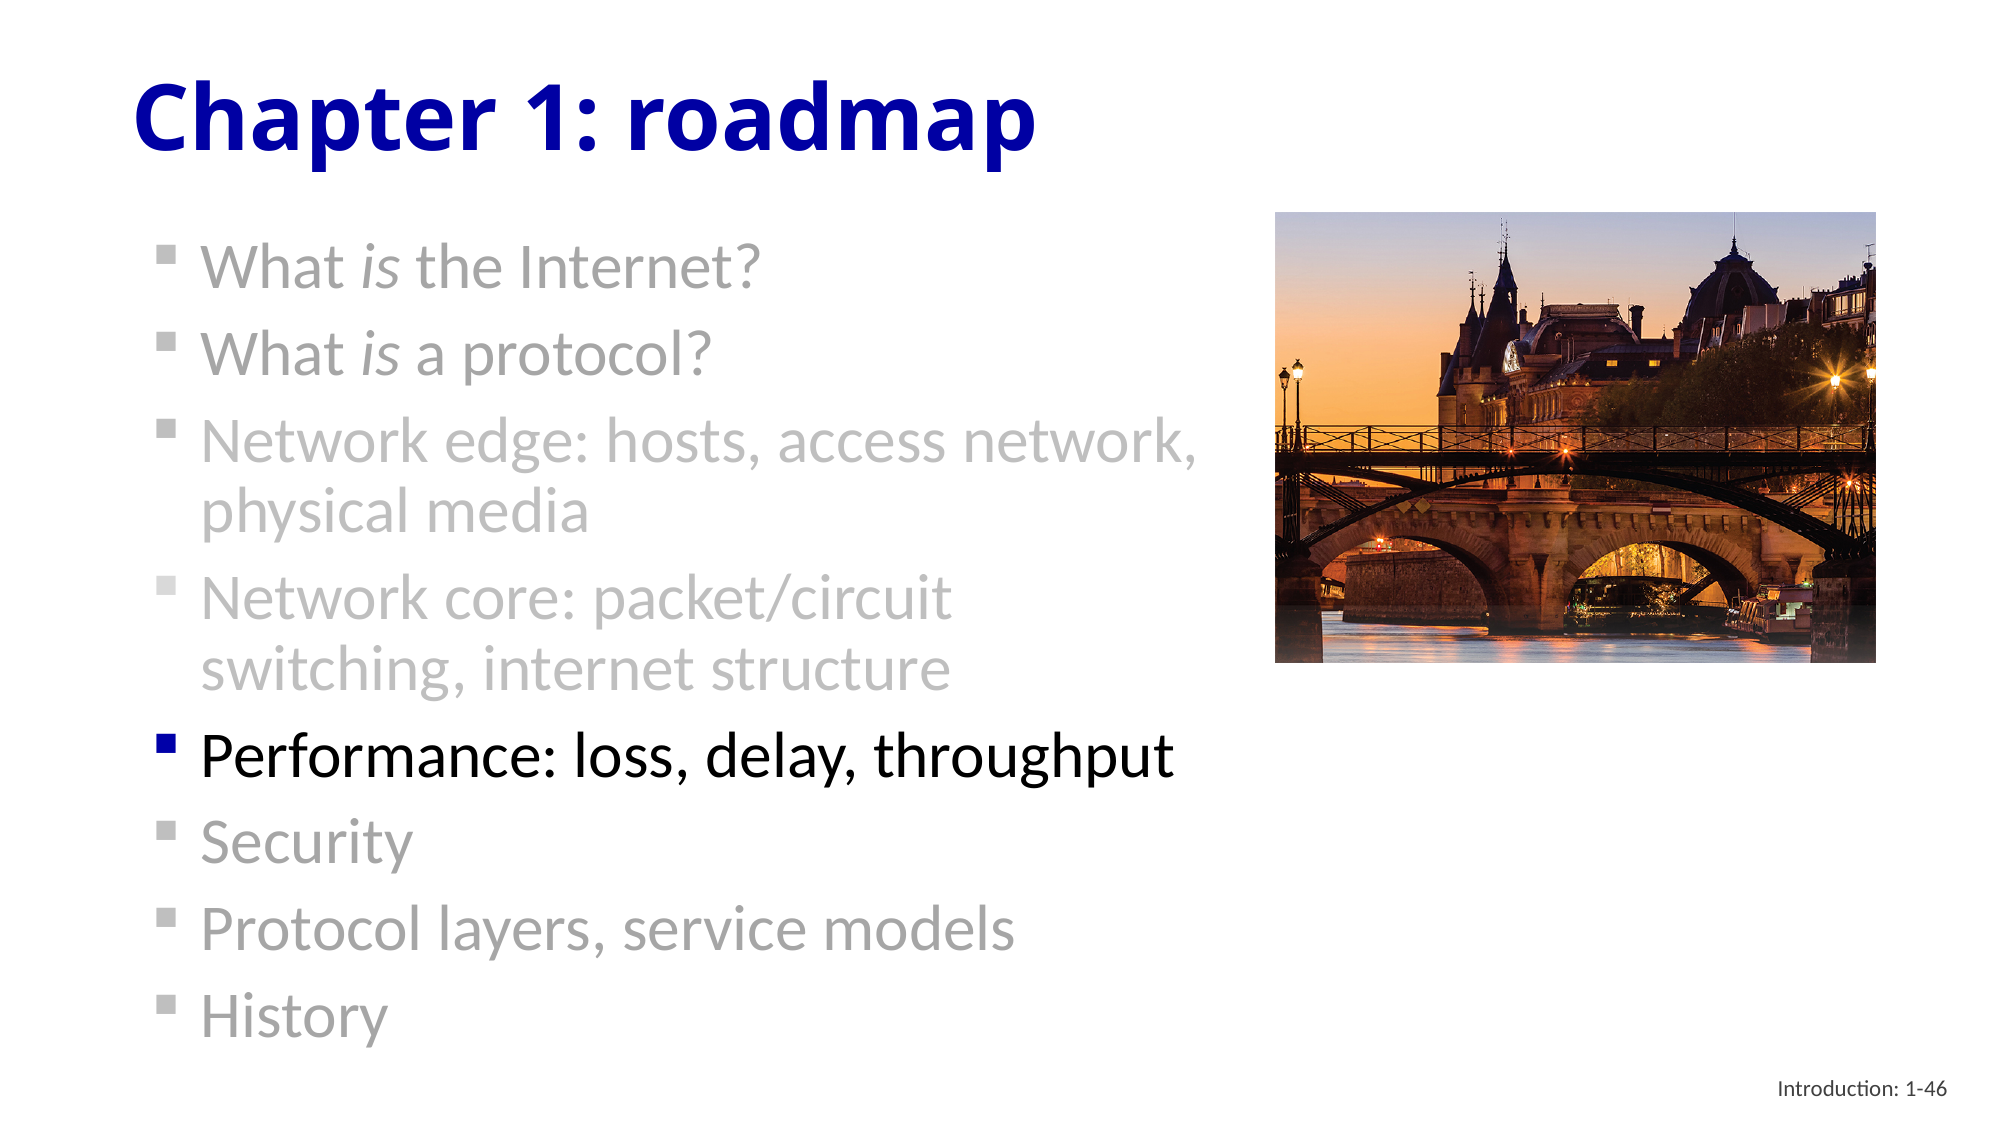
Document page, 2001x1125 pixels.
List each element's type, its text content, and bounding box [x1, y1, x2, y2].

title Chapter 1: roadmap [131, 47, 1856, 195]
picture [1275, 212, 1876, 663]
list What is the Internet? What is a protocol? Network edge: hosts, access network, physical media Network core: packet/circuit switching, internet structure Performance: loss, delay, throughput Security Protocol layers, service models History [131, 231, 1217, 1057]
slide_number Introduction: 1-<number> [1512, 1056, 1963, 1117]
